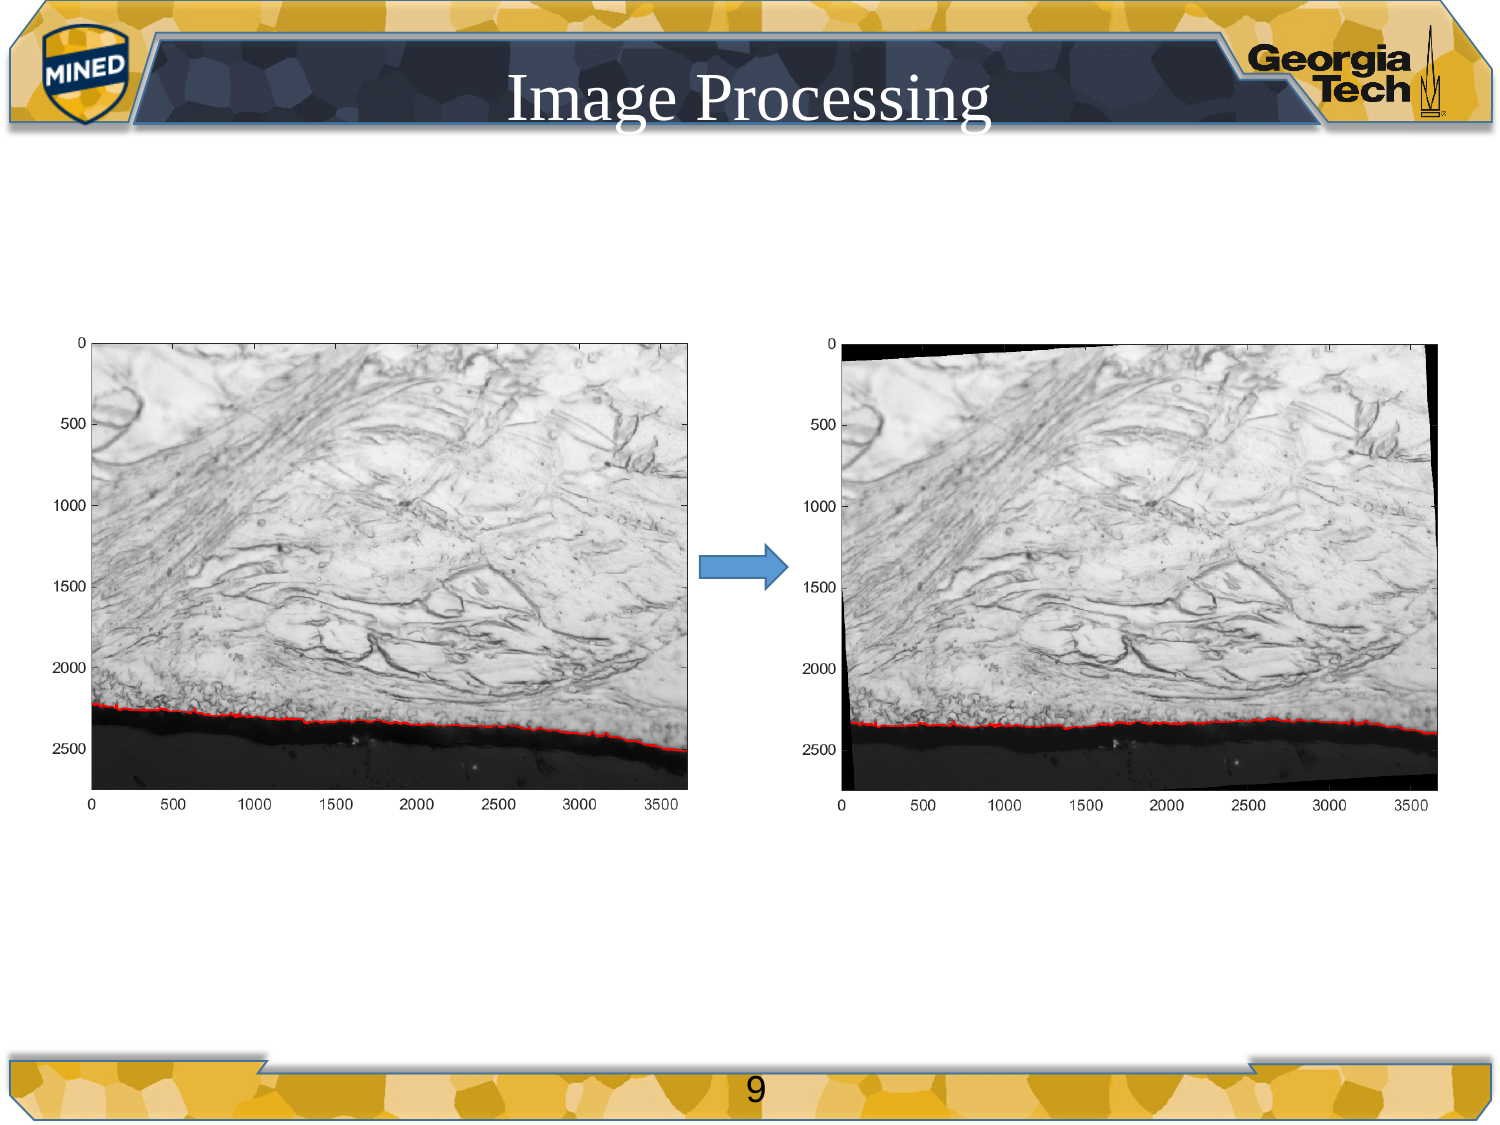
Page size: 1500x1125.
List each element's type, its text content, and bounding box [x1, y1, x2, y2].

title Image Processing [0, 54, 1500, 130]
picture [0, 130, 1500, 1125]
text_box [701, 542, 789, 592]
picture [0, 0, 1500, 54]
